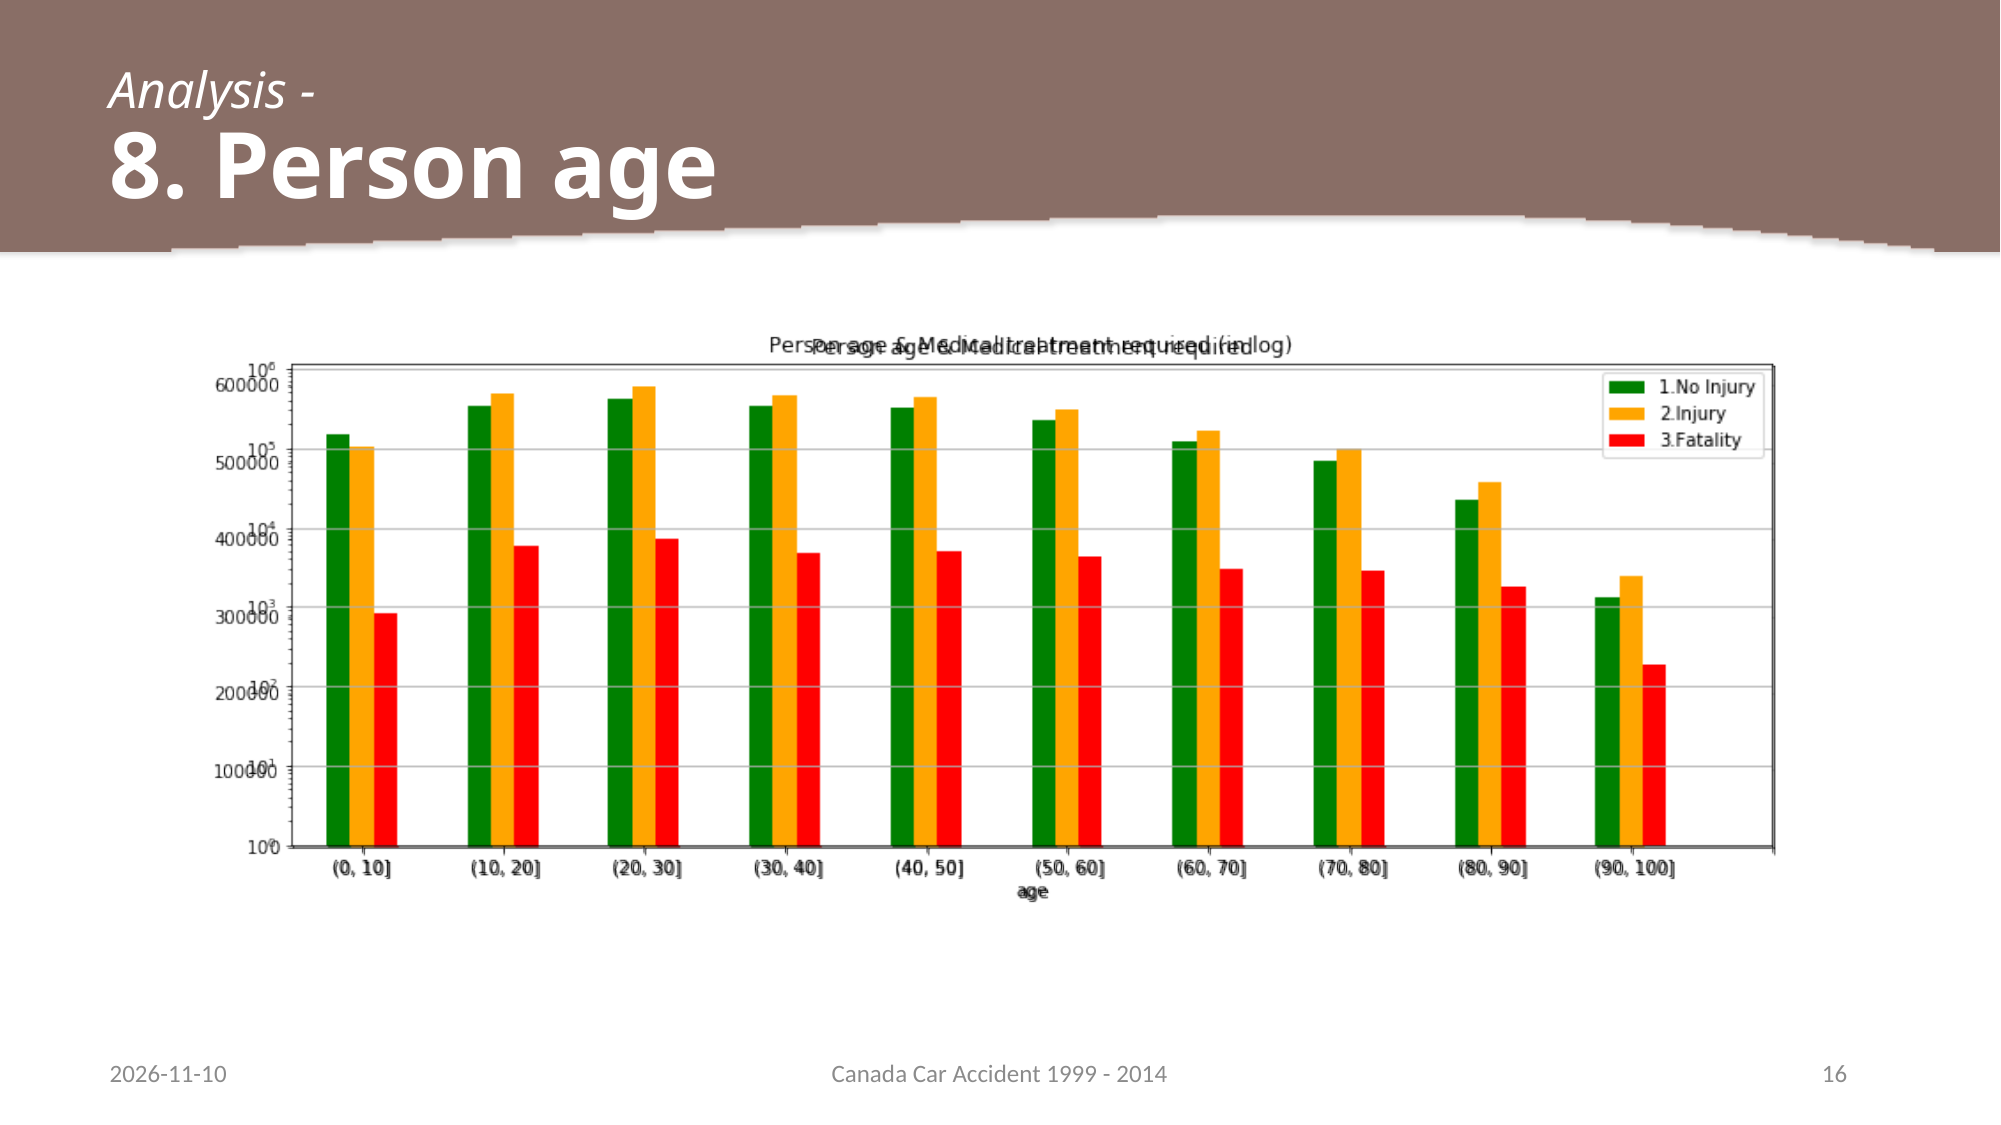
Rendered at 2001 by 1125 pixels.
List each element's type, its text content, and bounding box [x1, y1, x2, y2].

slide_number 16 [1412, 1042, 1863, 1103]
title Analysis - 8. Person age [94, 35, 1867, 248]
picture [201, 323, 1792, 915]
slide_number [94, 1042, 558, 1103]
footer Canada Car Accident 1999 - 2014 [662, 1042, 1338, 1103]
